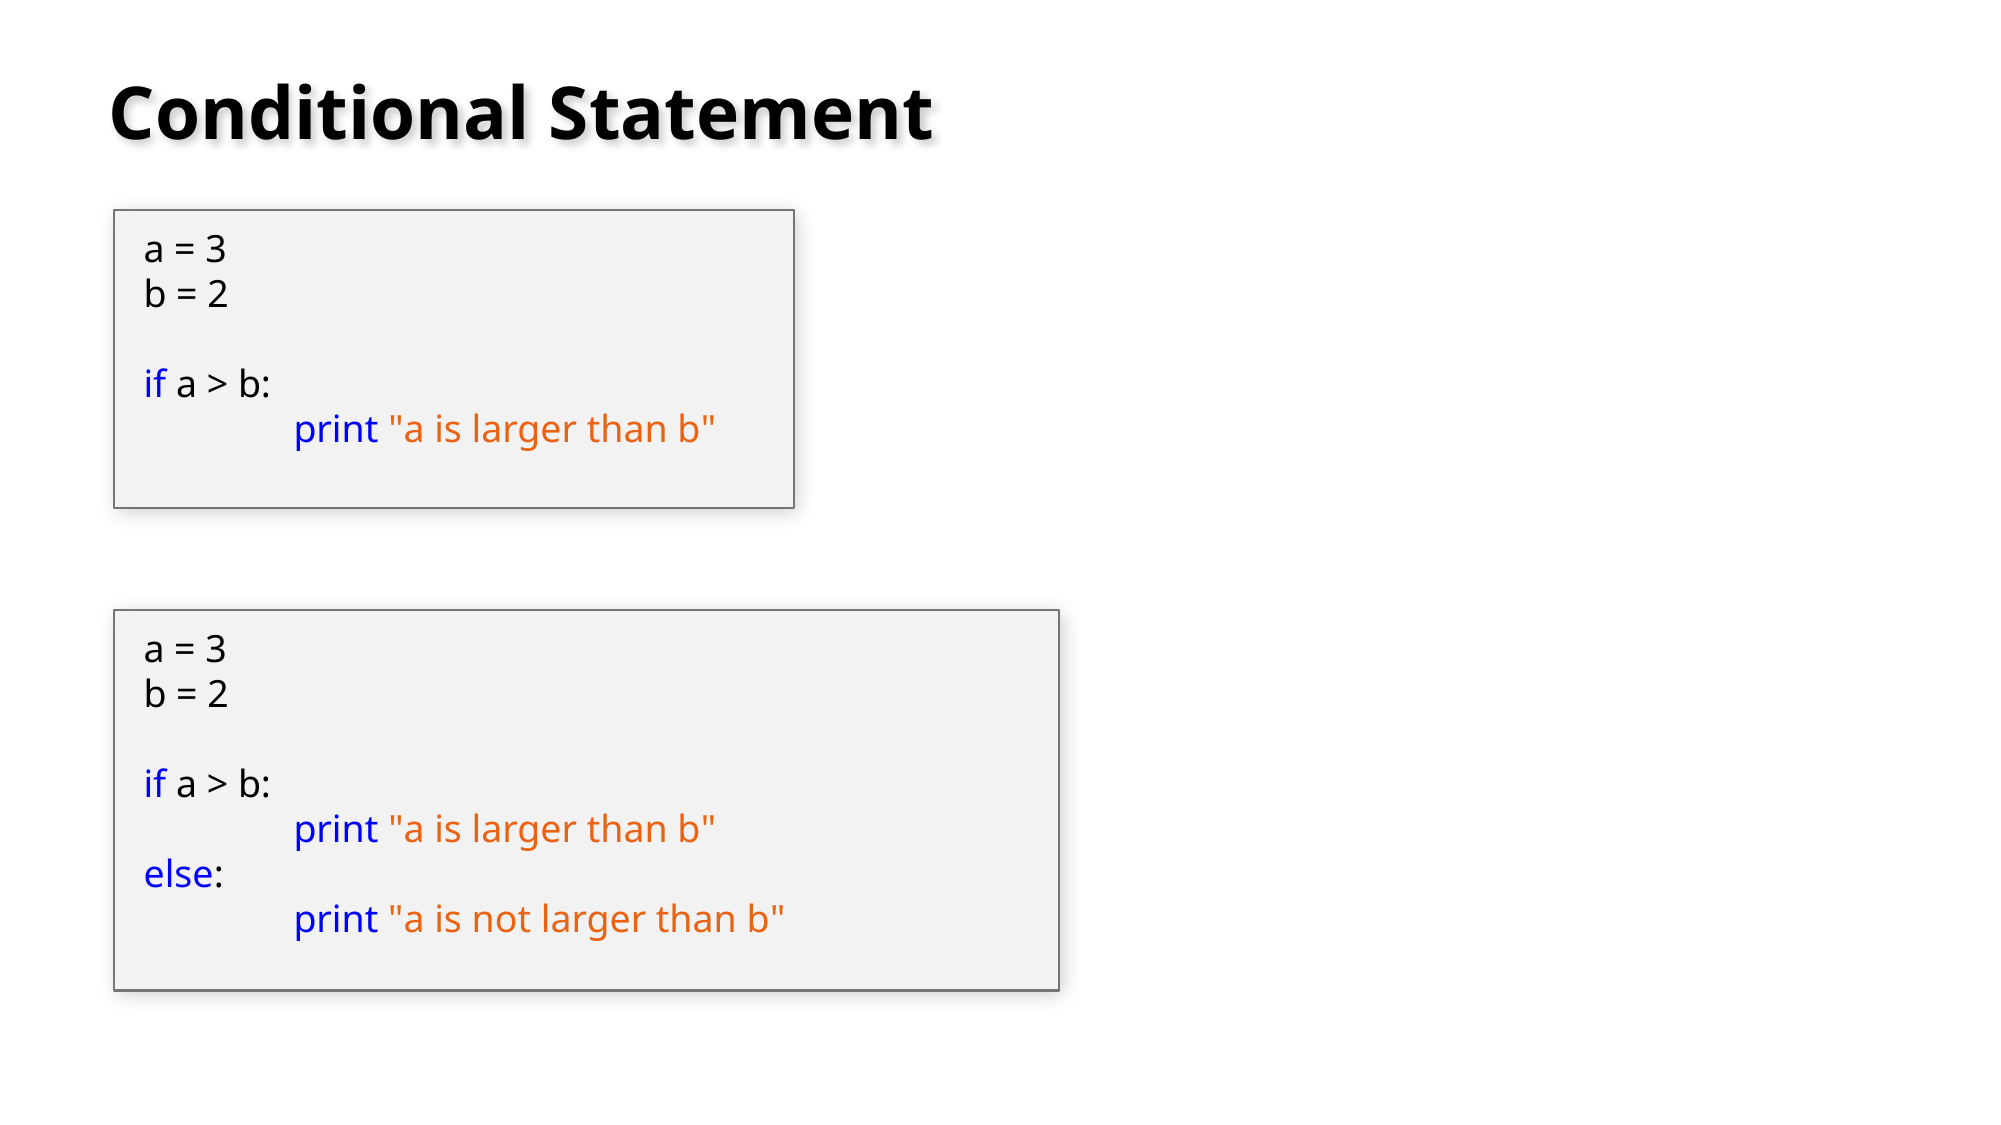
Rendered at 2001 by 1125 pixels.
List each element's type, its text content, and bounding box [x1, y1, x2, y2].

text_box a = 3 b = 2 if a > b: print "a is larger than b" [113, 210, 794, 508]
title Conditional Statement [93, 59, 1731, 156]
text_box a = 3 b = 2 if a > b: print "a is larger than b" else: print "a is not larger than b" [113, 610, 1060, 991]
